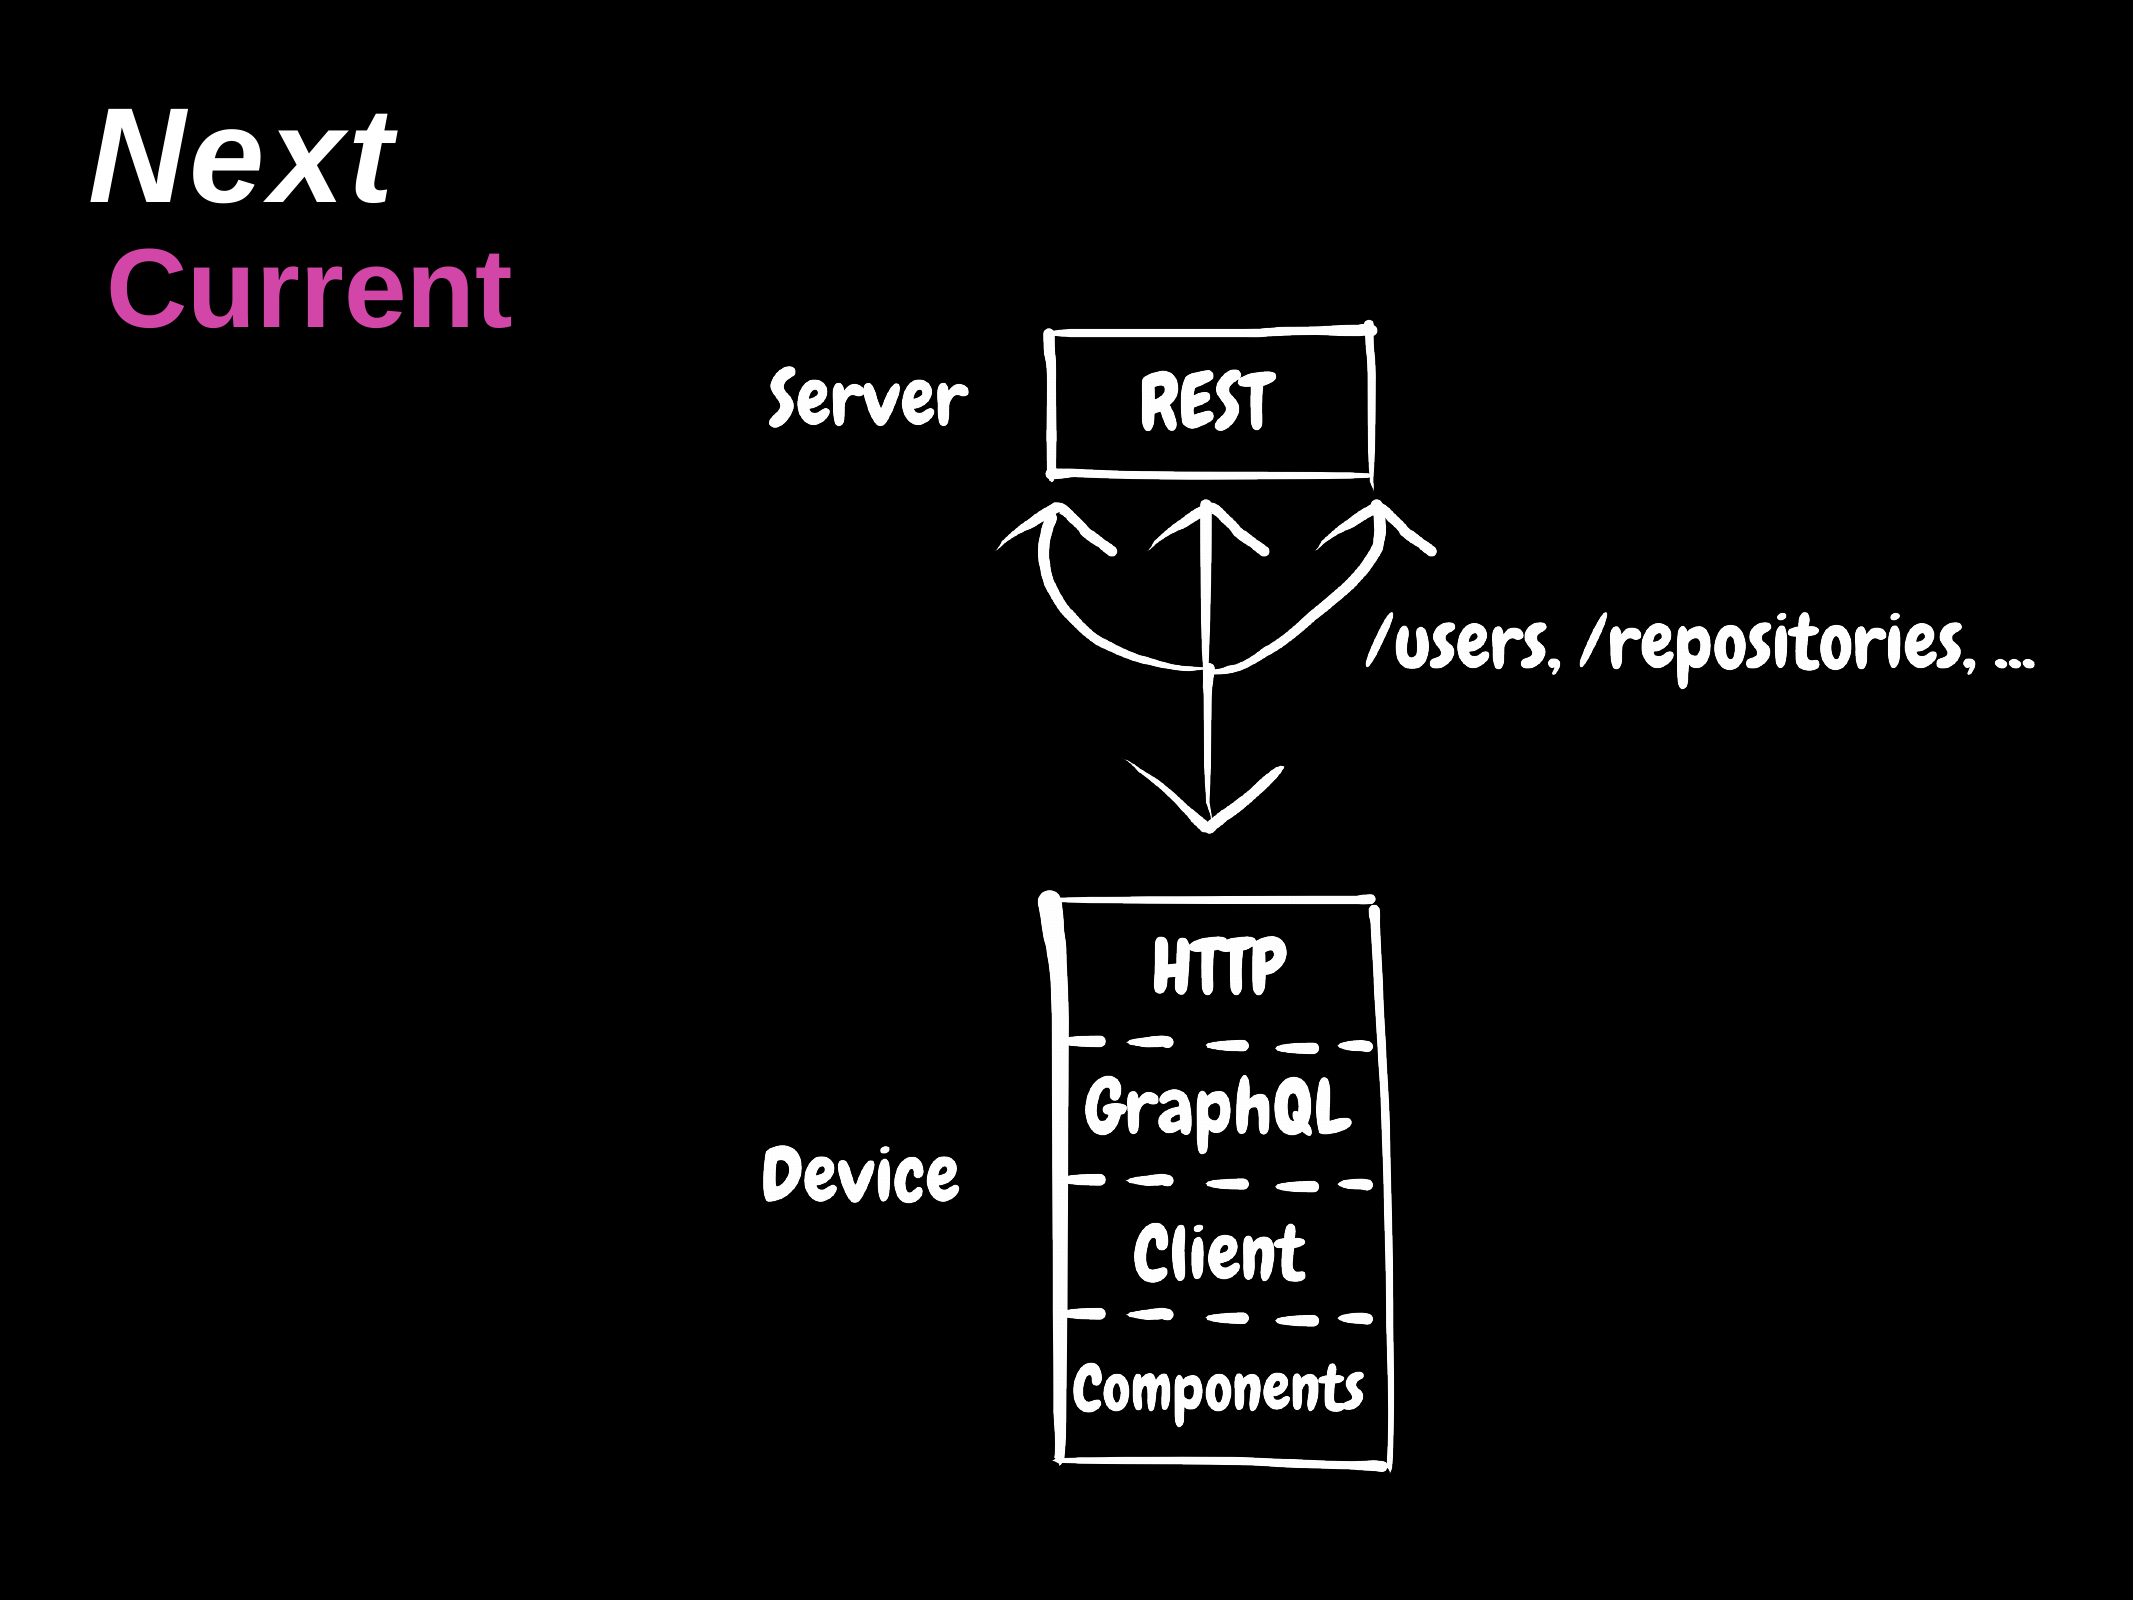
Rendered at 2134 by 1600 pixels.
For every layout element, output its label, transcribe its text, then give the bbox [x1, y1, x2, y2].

picture [733, 268, 2044, 1498]
title Next [79, 0, 1902, 326]
text_box Current [98, 206, 522, 359]
